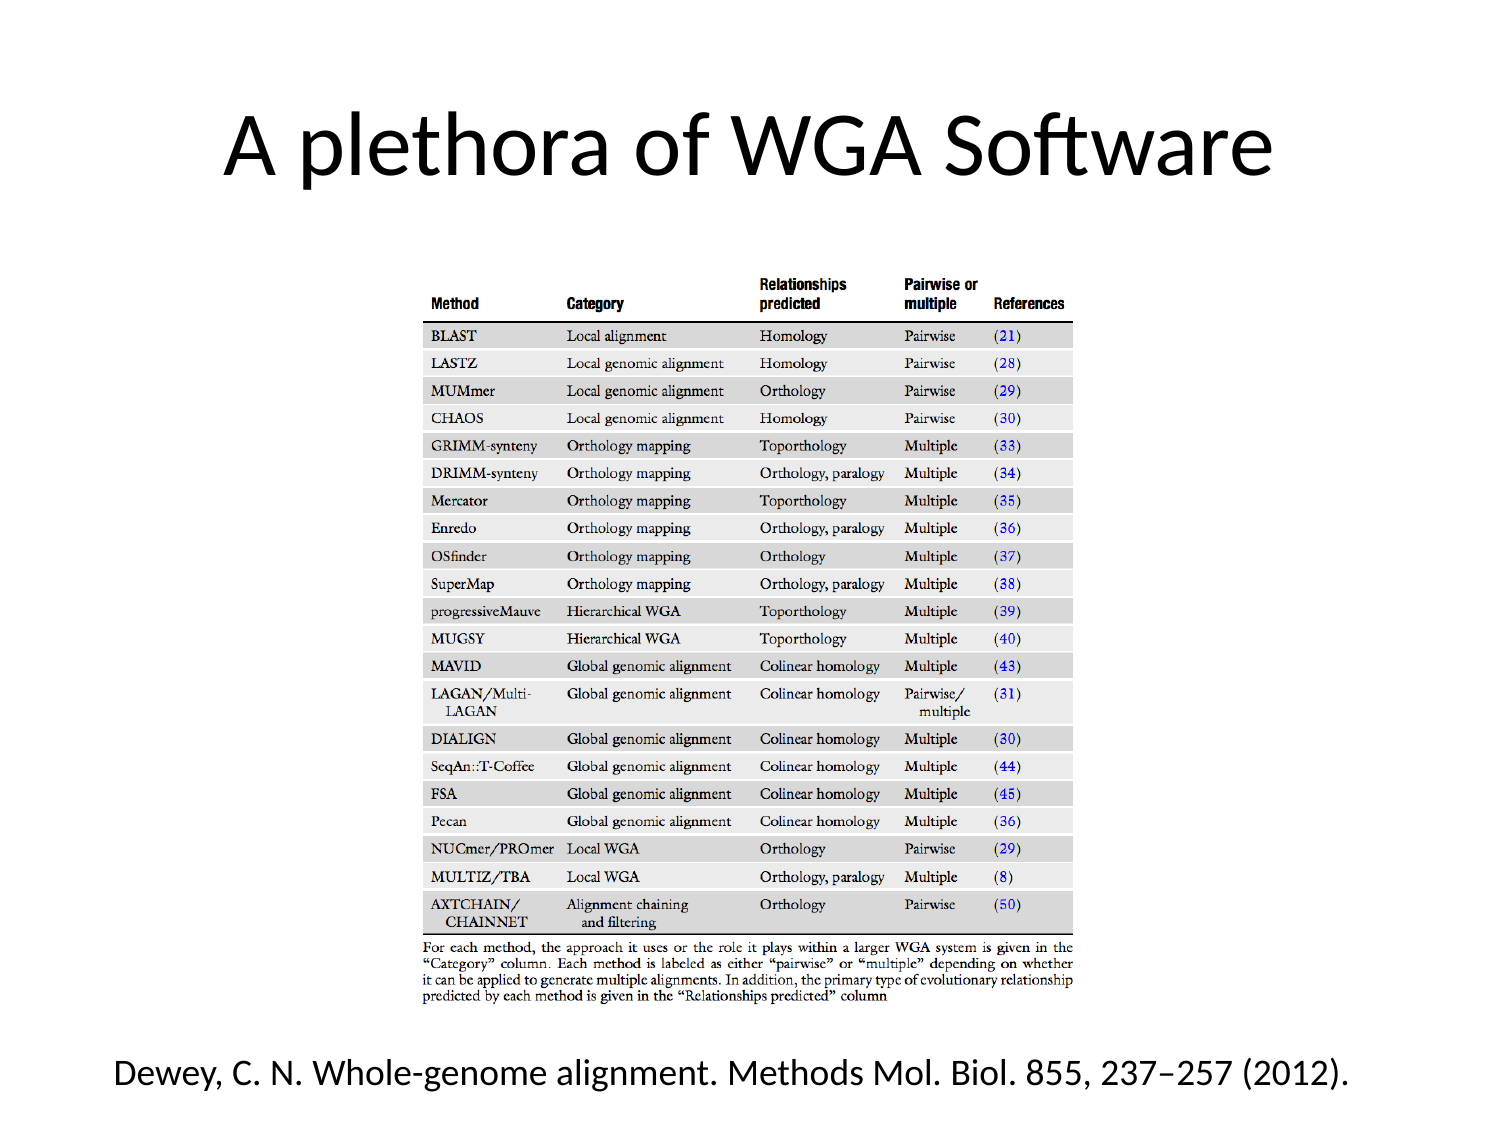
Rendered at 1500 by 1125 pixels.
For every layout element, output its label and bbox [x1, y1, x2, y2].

title [75, 45, 1425, 233]
list [74, 262, 1426, 1006]
text_box [98, 1040, 1375, 1101]
